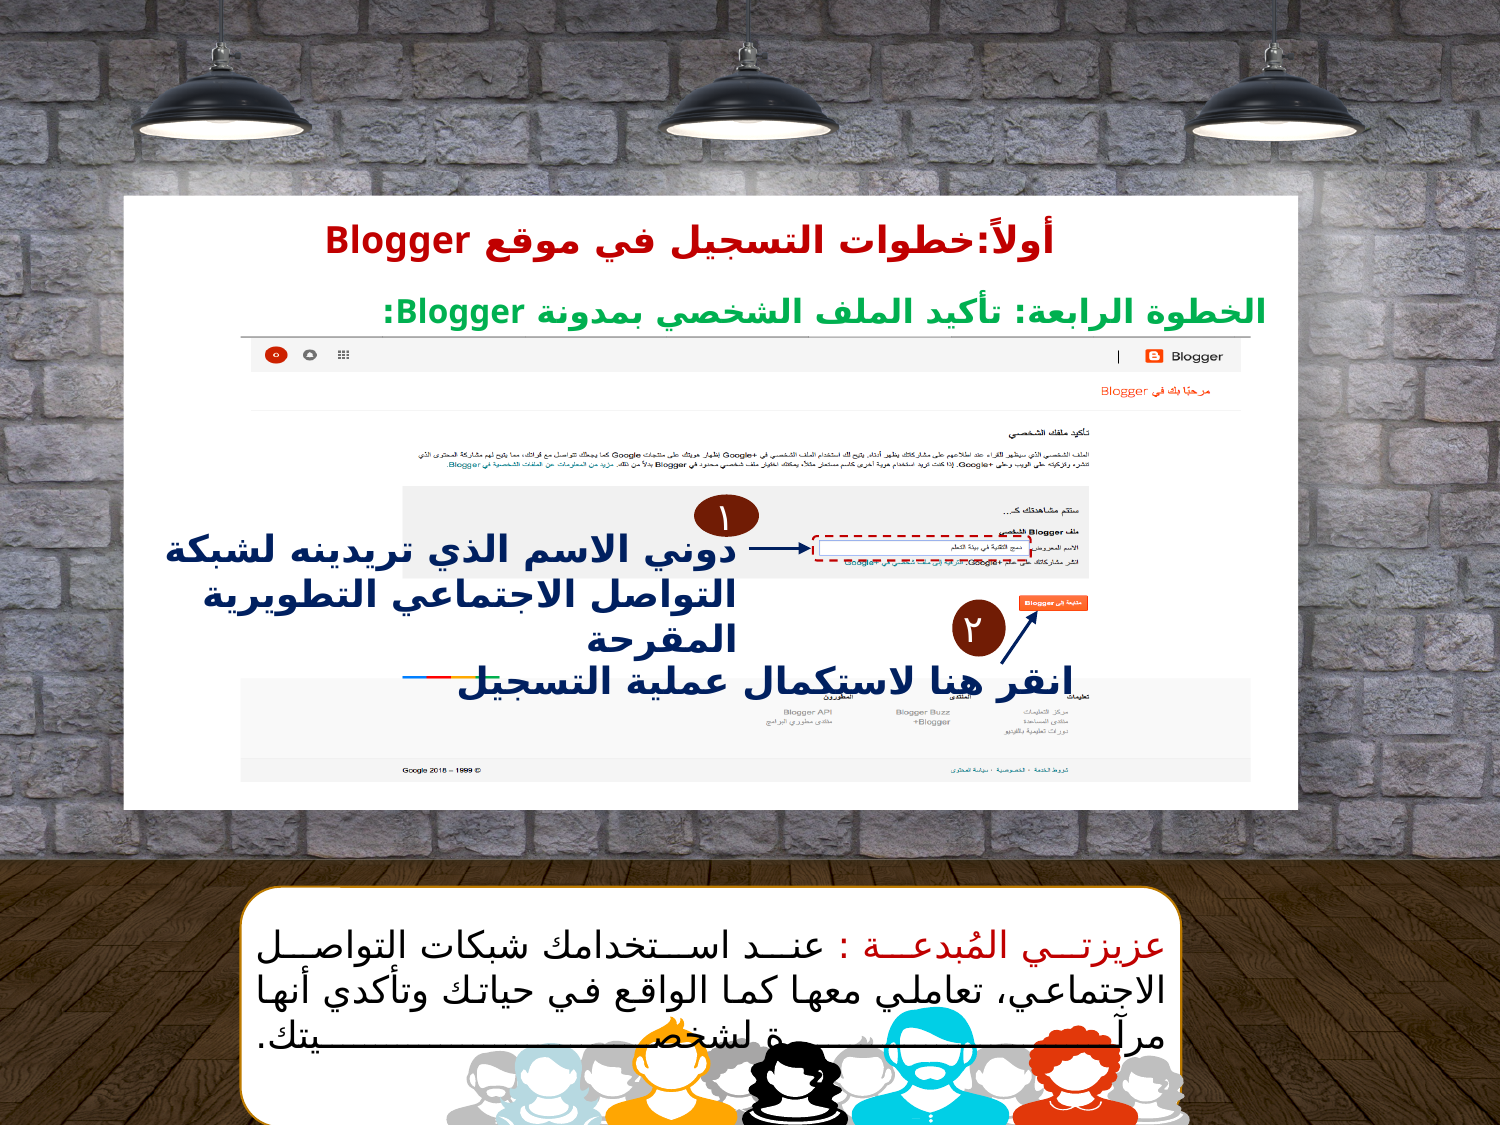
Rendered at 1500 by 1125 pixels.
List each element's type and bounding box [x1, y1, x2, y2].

picture [0, 0, 1500, 1125]
text_box [1001, 610, 1038, 664]
text_box [445, 1005, 1190, 1125]
